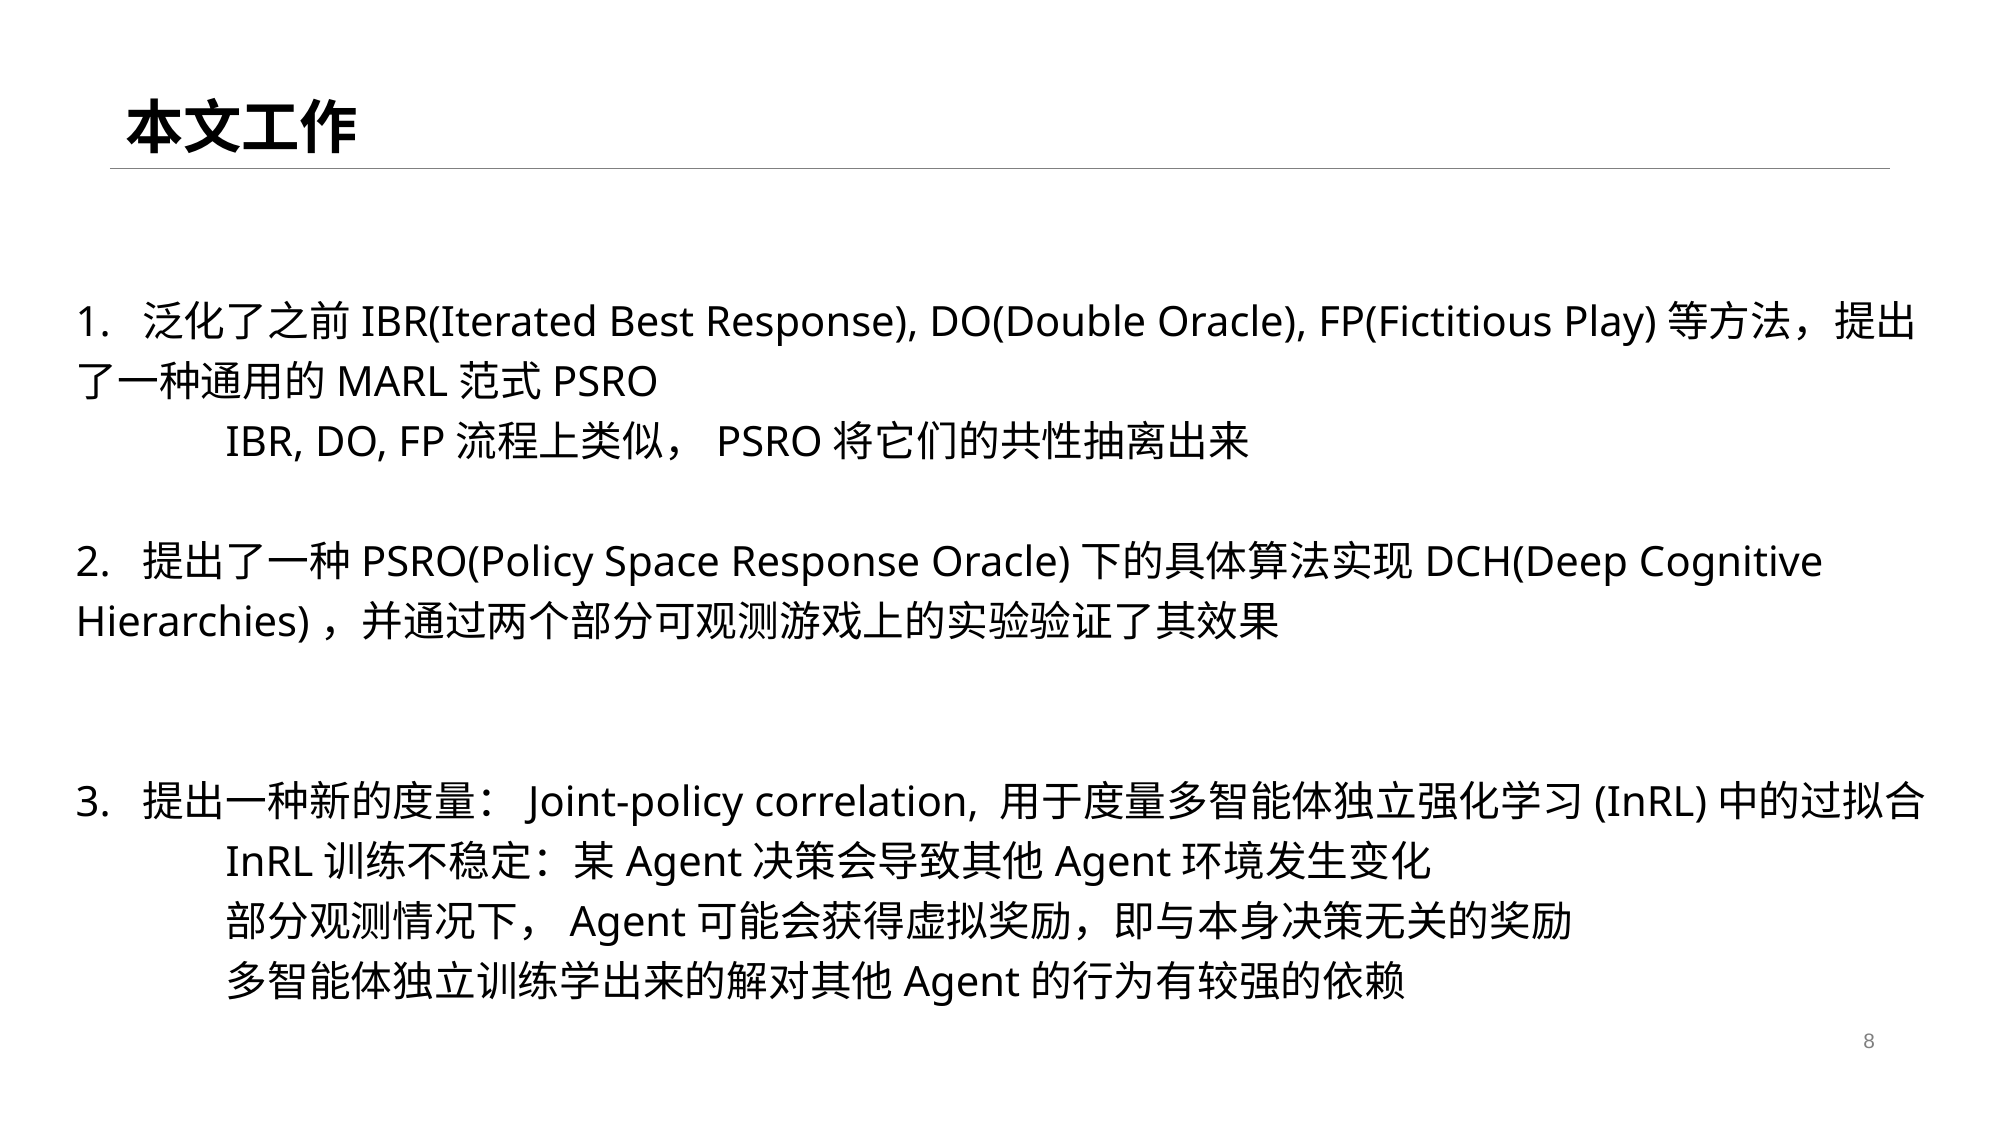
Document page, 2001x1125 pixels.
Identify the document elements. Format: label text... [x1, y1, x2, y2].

title 本文工作 [109, 0, 1890, 169]
text_box 1. 泛化了之前IBR(Iterated Best Response), DO(Double Oracle), FP(Fictitious Play)等方法，提出了一种通用的MARL范式PSRO IBR, DO, FP流程上类似，PSRO将它们的共性抽离出来 2. 提出了一种PSRO(Policy Space Response Oracle)下的具体算法实现DCH(Deep Cognitive Hierarchies)，并通过两个部分可观测游戏上的实验验证了其效果 3. 提出一种新的度量：Joint-policy correlation, 用于度量多智能体独立强化学习(InRL)中的过拟合 InRL训练不稳定：某Agent决策会导致其他Agent环境发生变化 部分观测情况下，Agent可能会获得虚拟奖励，即与本身决策无关的奖励 多智能体独立训练学出来的解对其他Agent的行为有较强的依赖 [60, 277, 1970, 1125]
